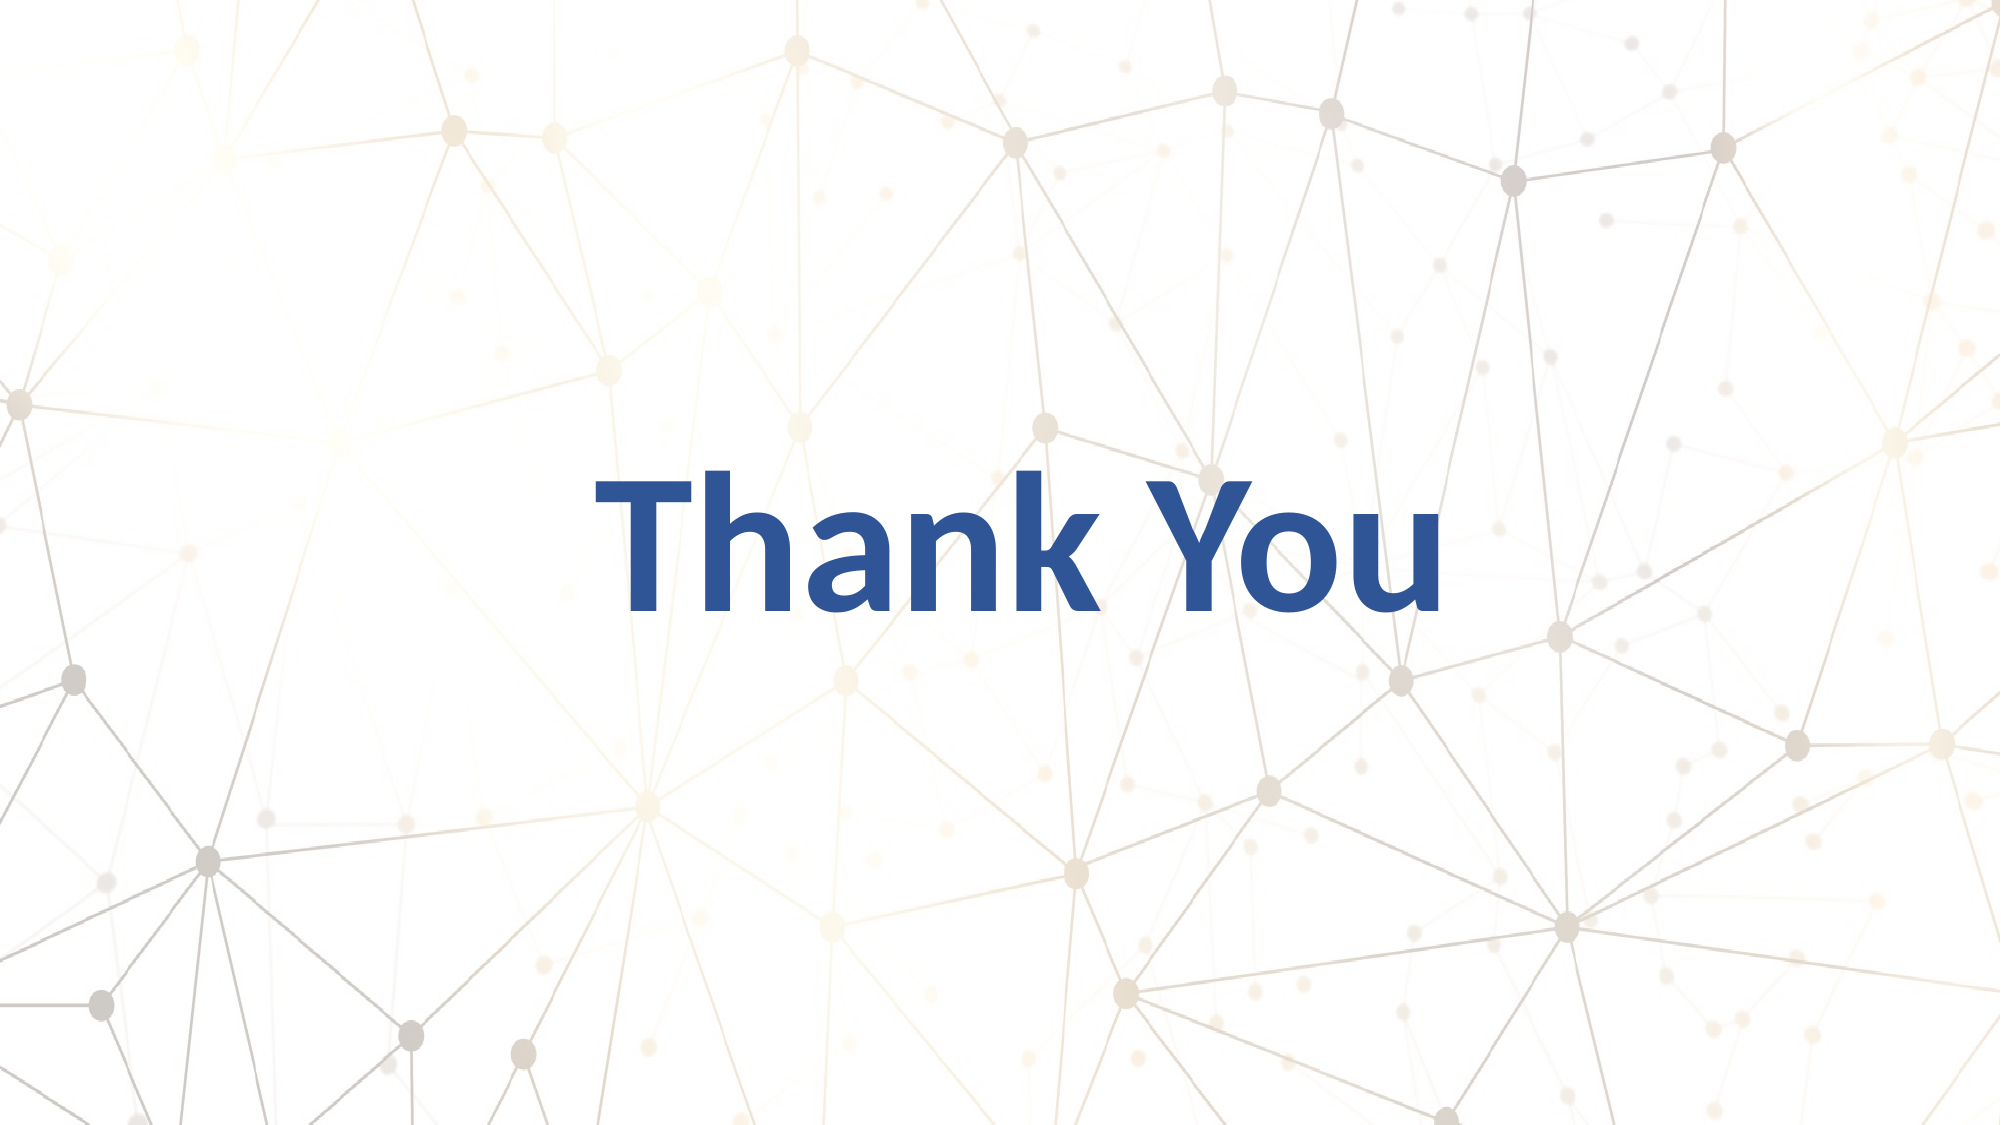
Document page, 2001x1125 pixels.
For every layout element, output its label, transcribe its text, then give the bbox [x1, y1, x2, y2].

text_box Thank You [82, 404, 1963, 659]
